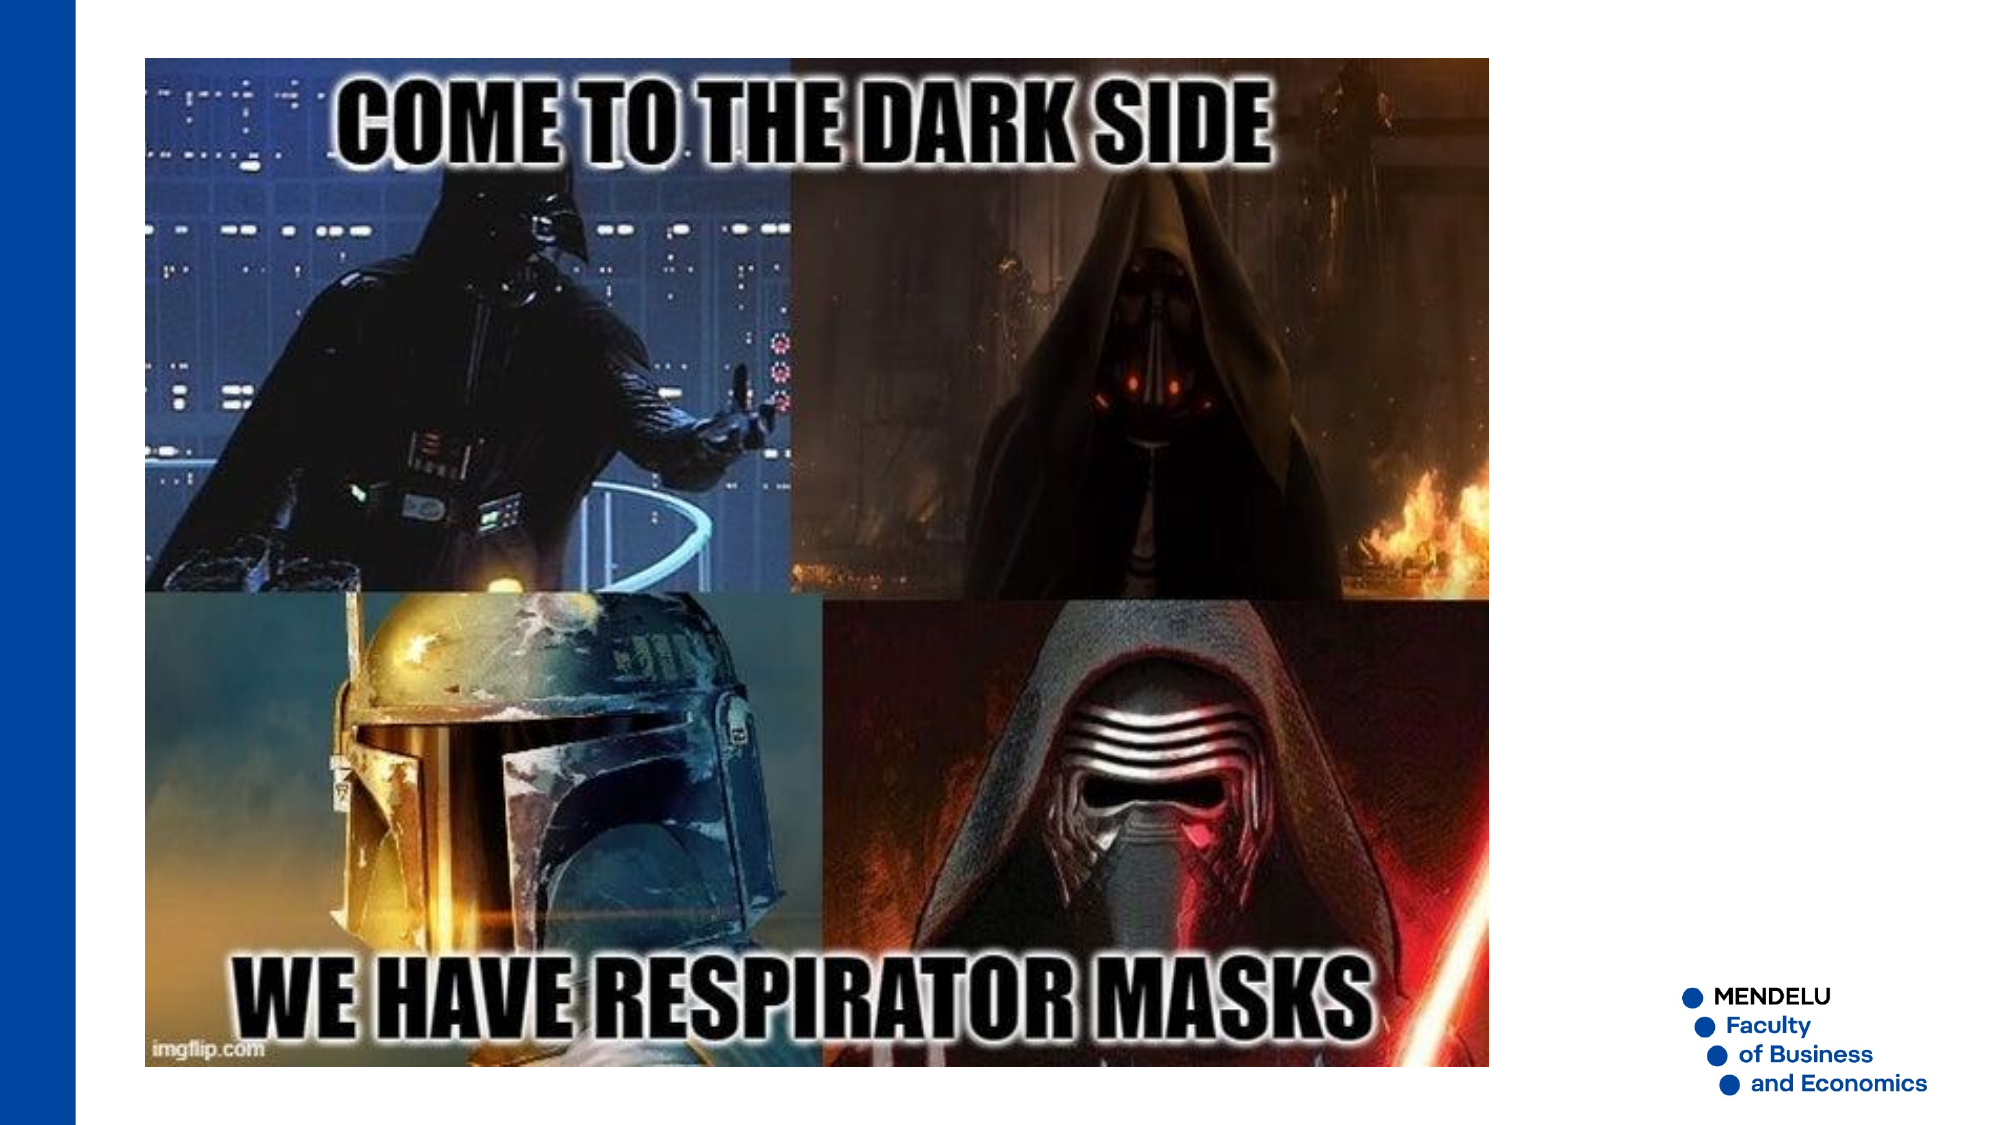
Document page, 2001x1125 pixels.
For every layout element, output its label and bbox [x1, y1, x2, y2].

picture [1662, 967, 1947, 1116]
picture [145, 58, 1490, 1067]
